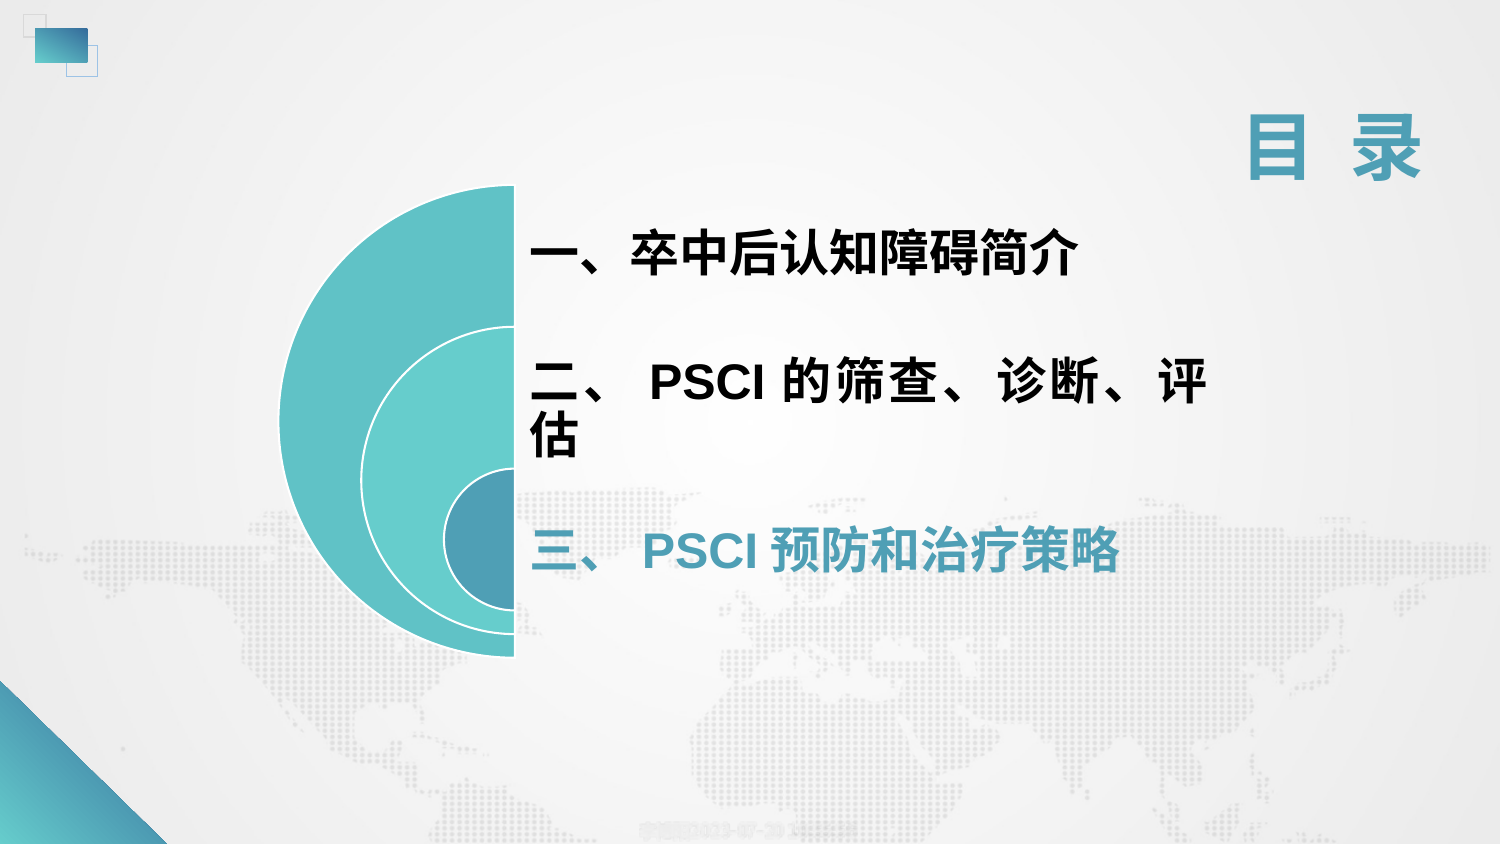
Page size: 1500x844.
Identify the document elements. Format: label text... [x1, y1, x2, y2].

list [278, 184, 1223, 658]
picture [0, 0, 1500, 844]
title 目 录 [1225, 59, 1500, 240]
